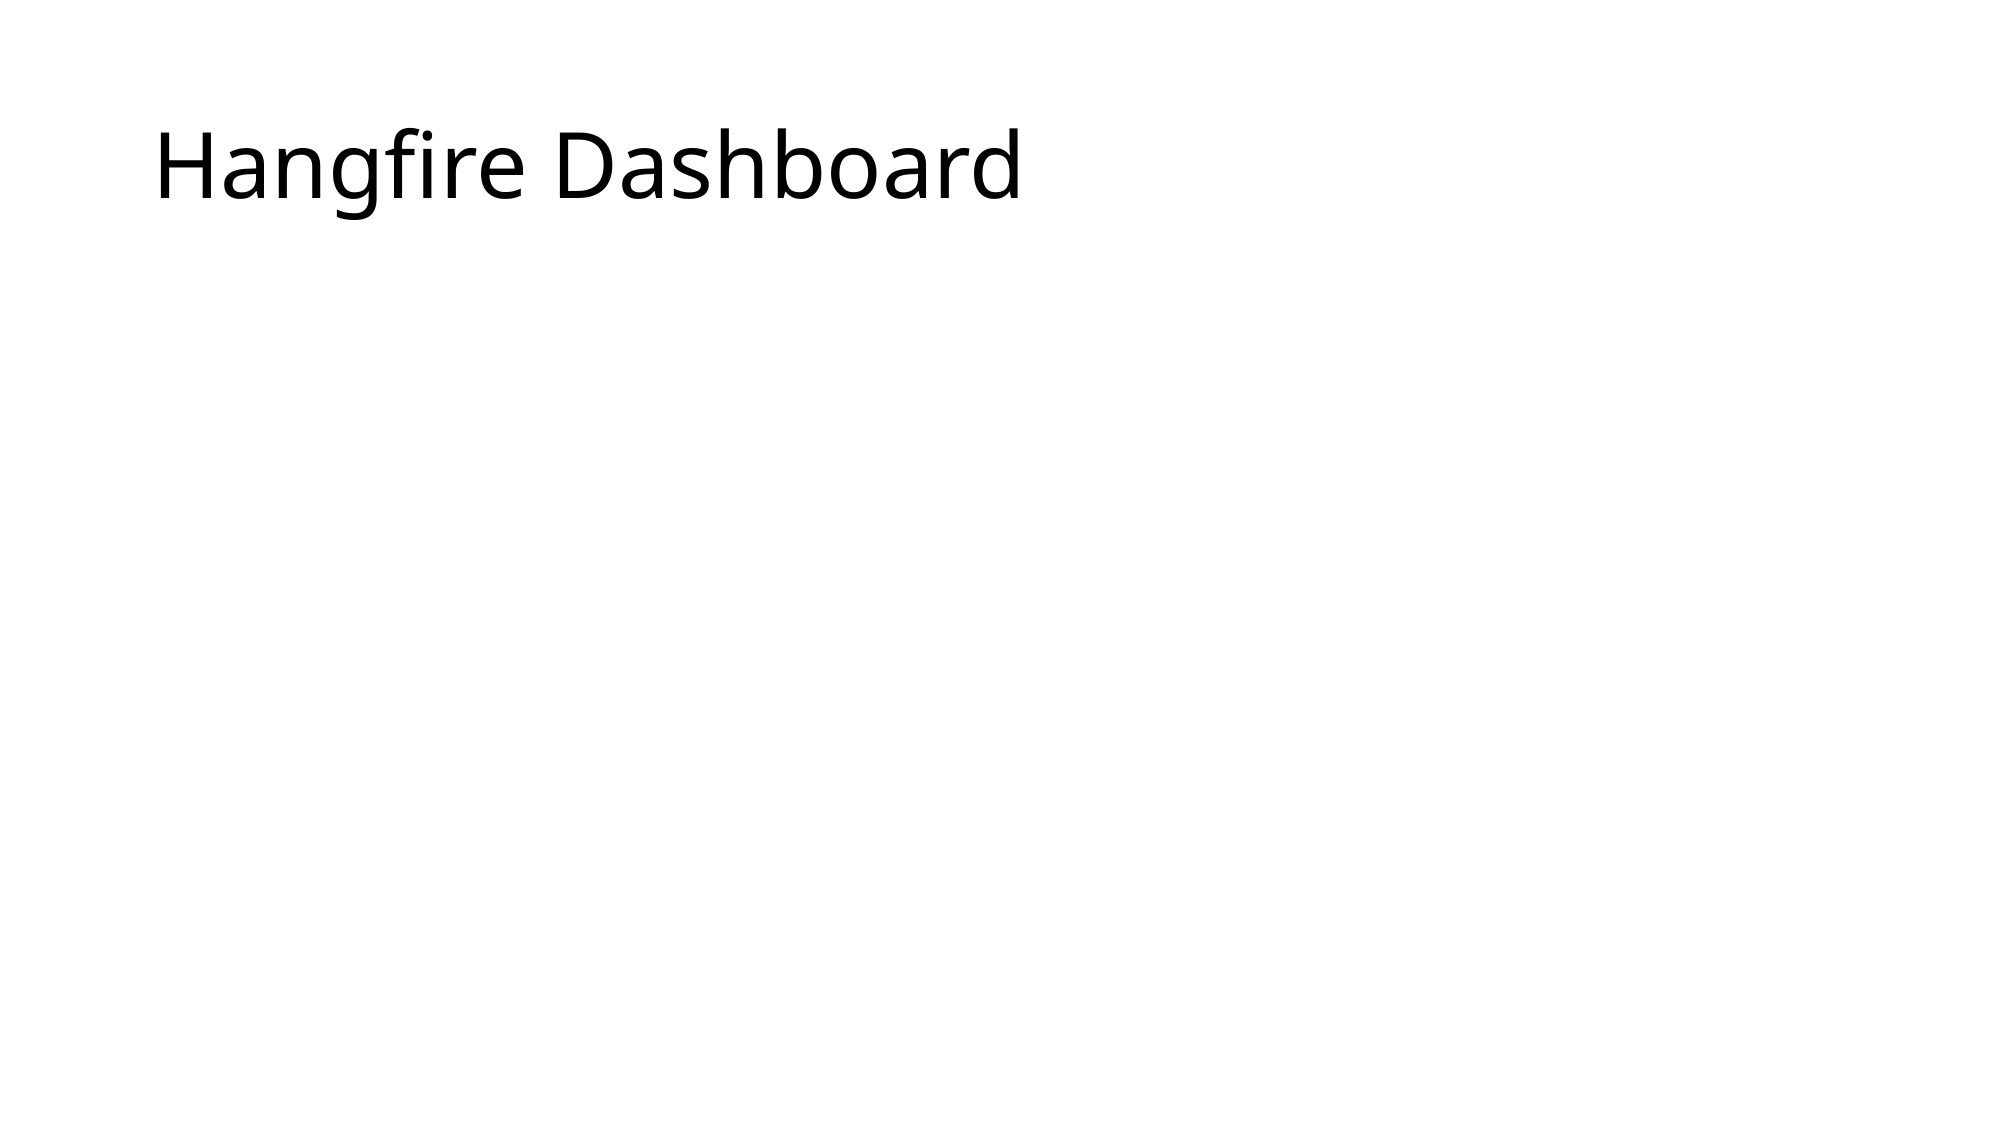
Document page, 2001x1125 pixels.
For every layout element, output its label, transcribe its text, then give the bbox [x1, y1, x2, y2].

title Hangfire Dashboard [137, 59, 1863, 278]
